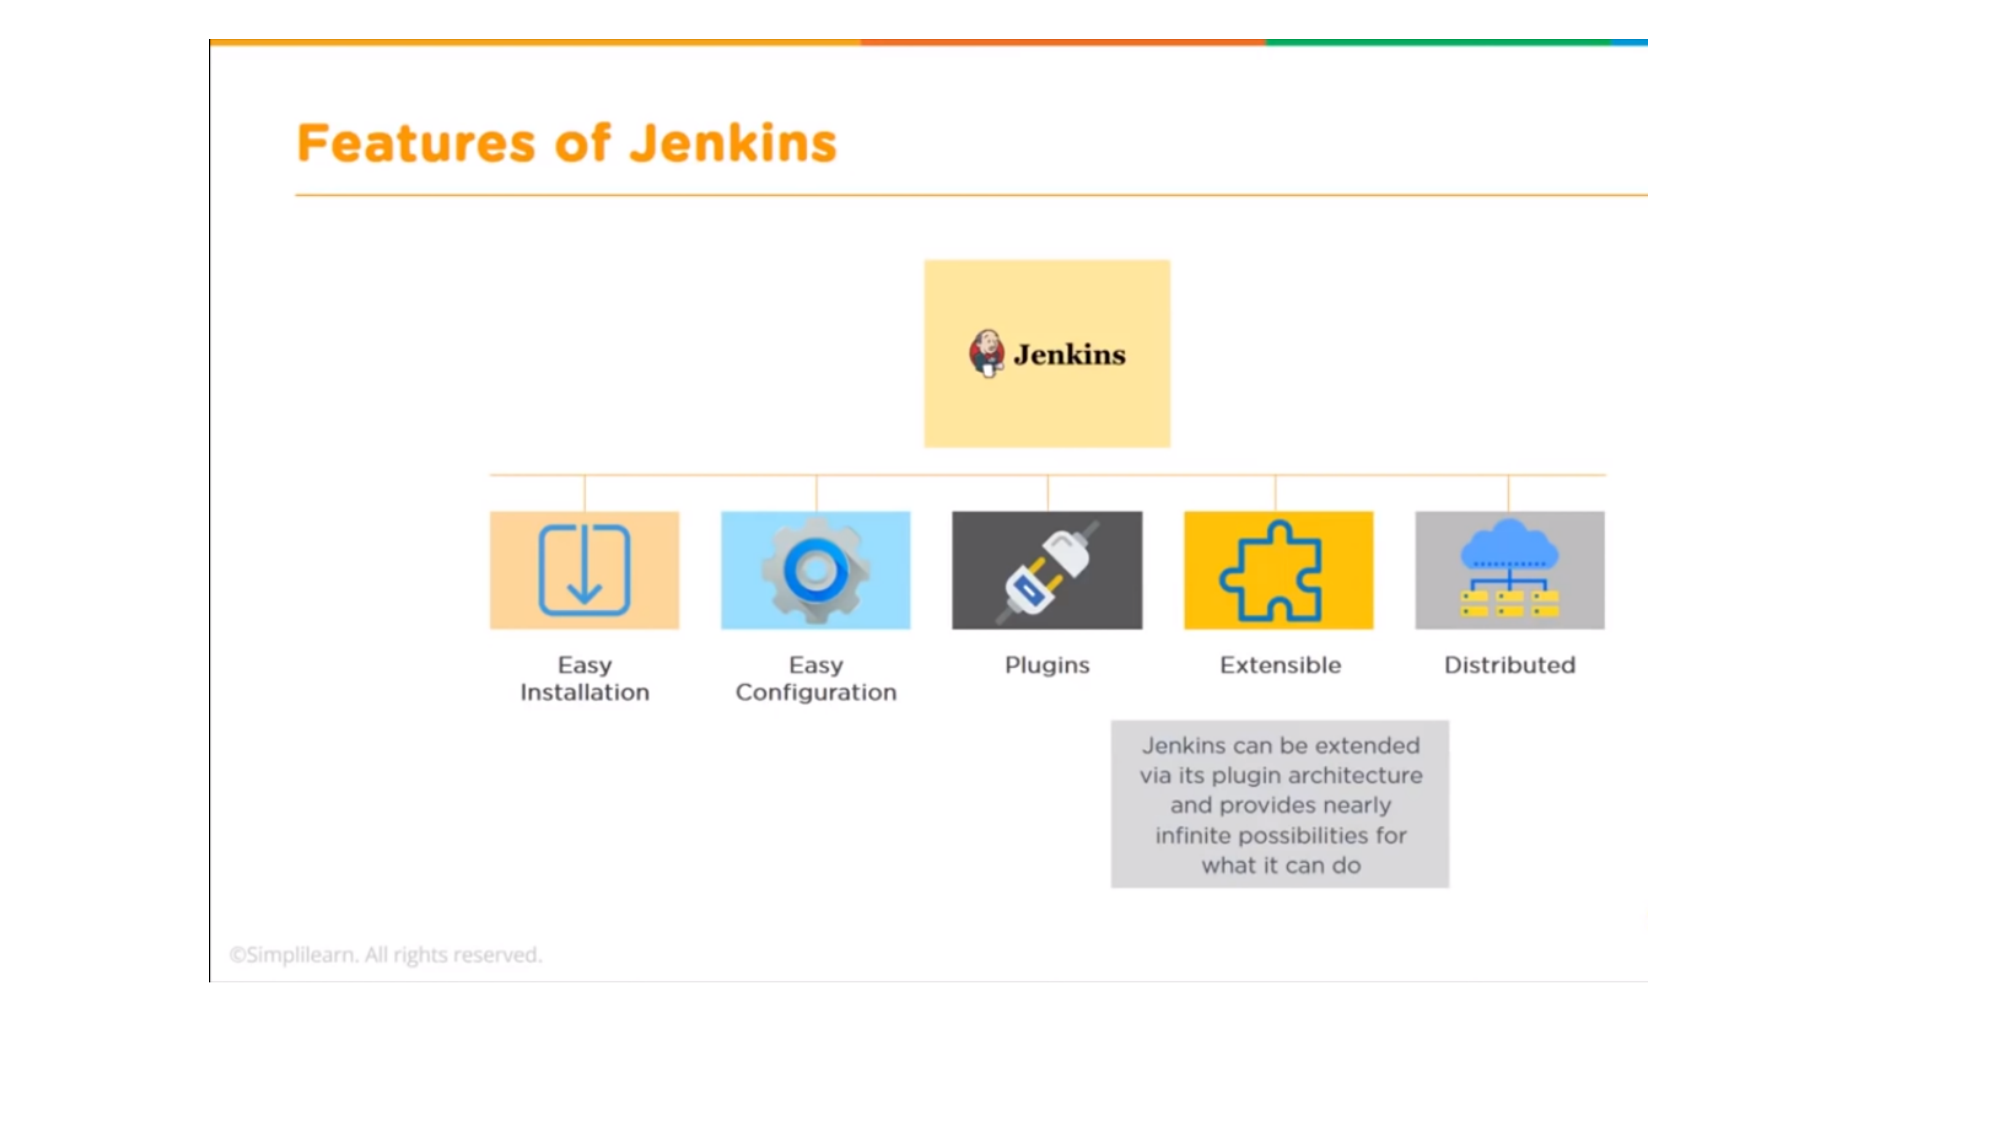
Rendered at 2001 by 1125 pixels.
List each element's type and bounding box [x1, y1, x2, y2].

list [209, 39, 1648, 1050]
